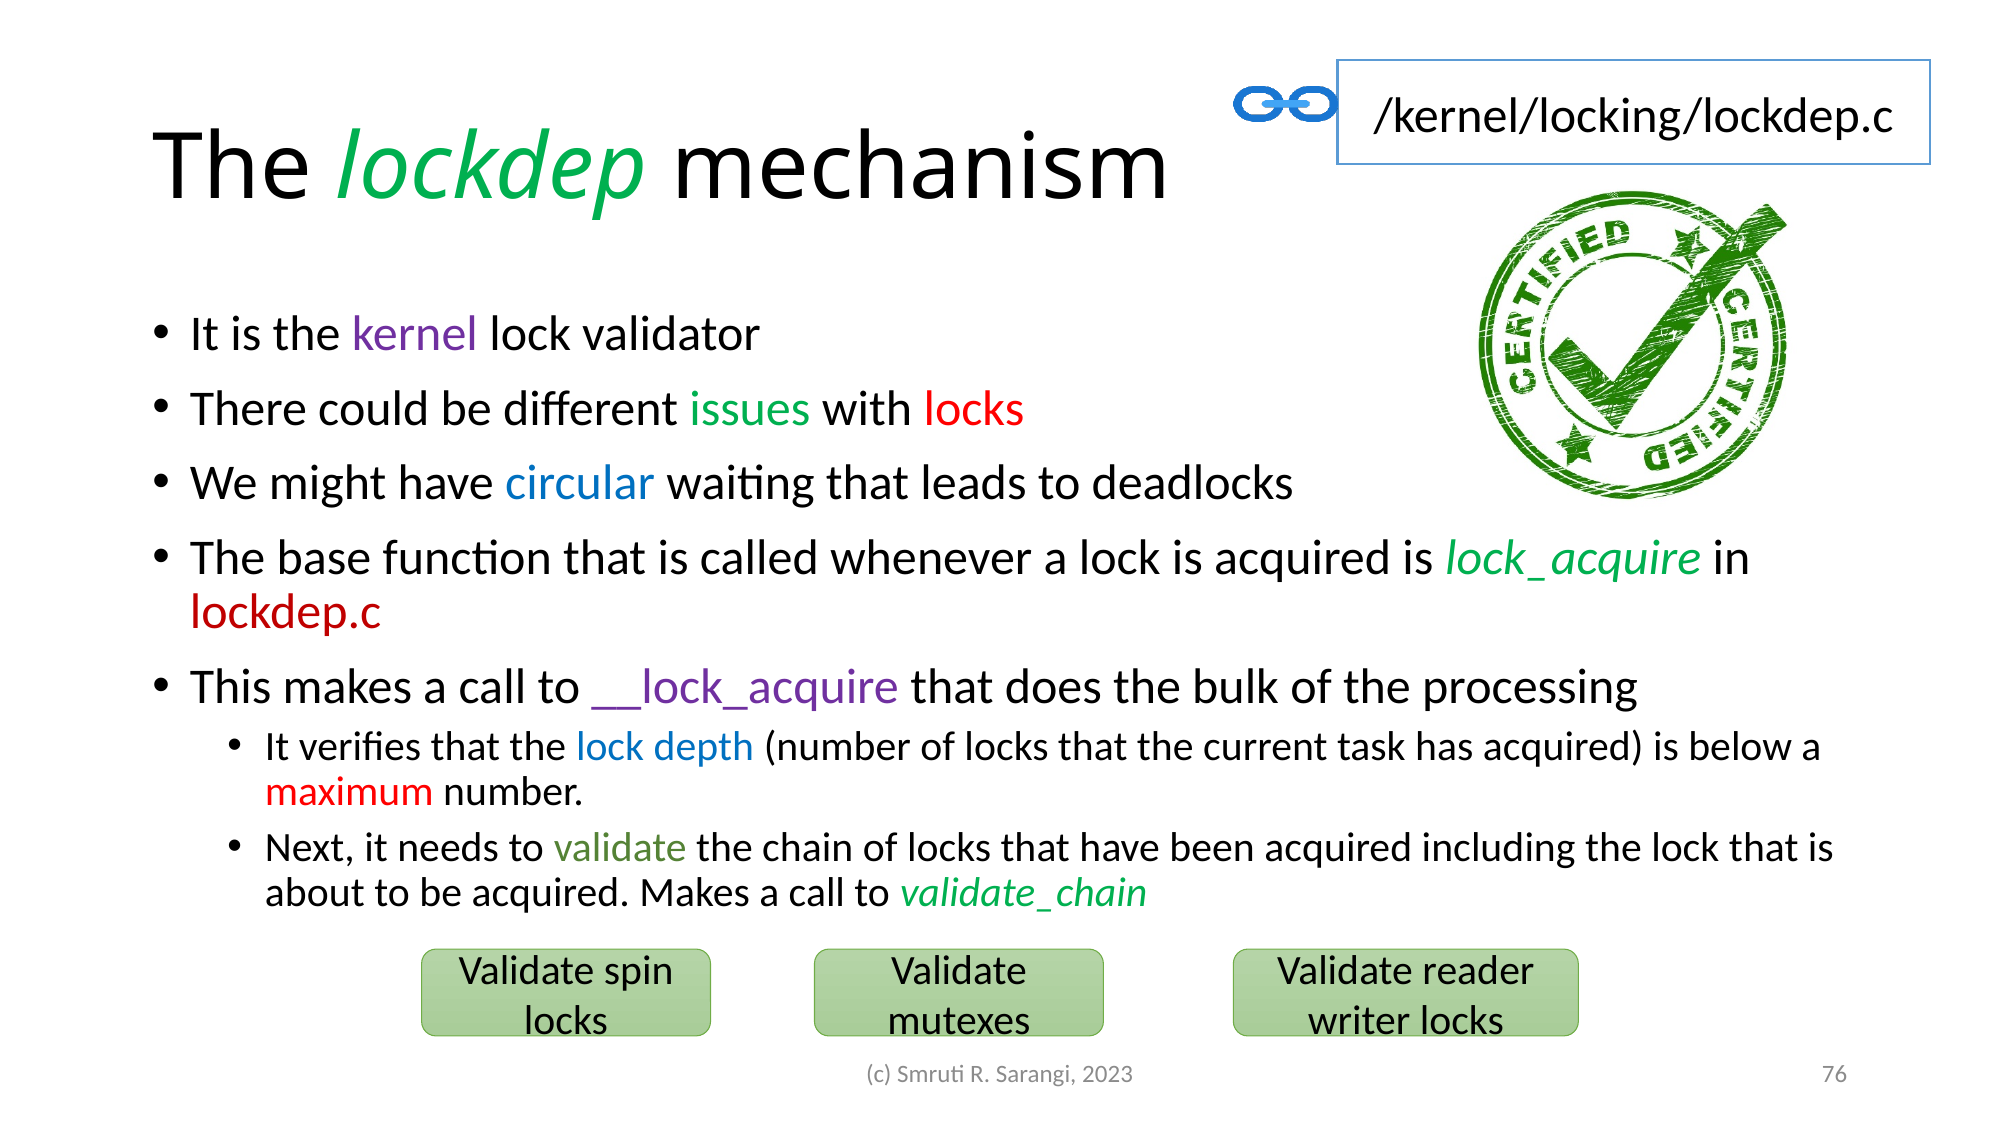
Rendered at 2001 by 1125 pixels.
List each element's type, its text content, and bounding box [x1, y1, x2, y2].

text_box Validate spin locks [421, 948, 712, 1037]
picture [1458, 178, 1809, 512]
footer (c) Smruti R. Sarangi, 2023 [662, 1042, 1338, 1103]
text_box /kernel/locking/lockdep.c [1336, 59, 1931, 165]
text_box Validate mutexes [813, 948, 1104, 1037]
title The lockdep mechanism [137, 59, 1863, 278]
text_box Validate reader writer locks [1232, 948, 1579, 1037]
slide_number 76 [1412, 1042, 1863, 1103]
list It is the kernel lock validator There could be different issues with locks We might have circular waiting that leads to deadlocks The base function that is called whenever a lock is acquired is lock_acquire in lockdep.c This makes a call to __lock_acquire that does the bulk of the processing It verifies that the lock depth (number of locks that the current task has acquired) is below a maximum number. Next, it needs to validate the chain of locks that have been acquired including the lock that is about to be acquired. Makes a call to validate_chain [137, 299, 1863, 969]
picture [1233, 60, 1338, 148]
